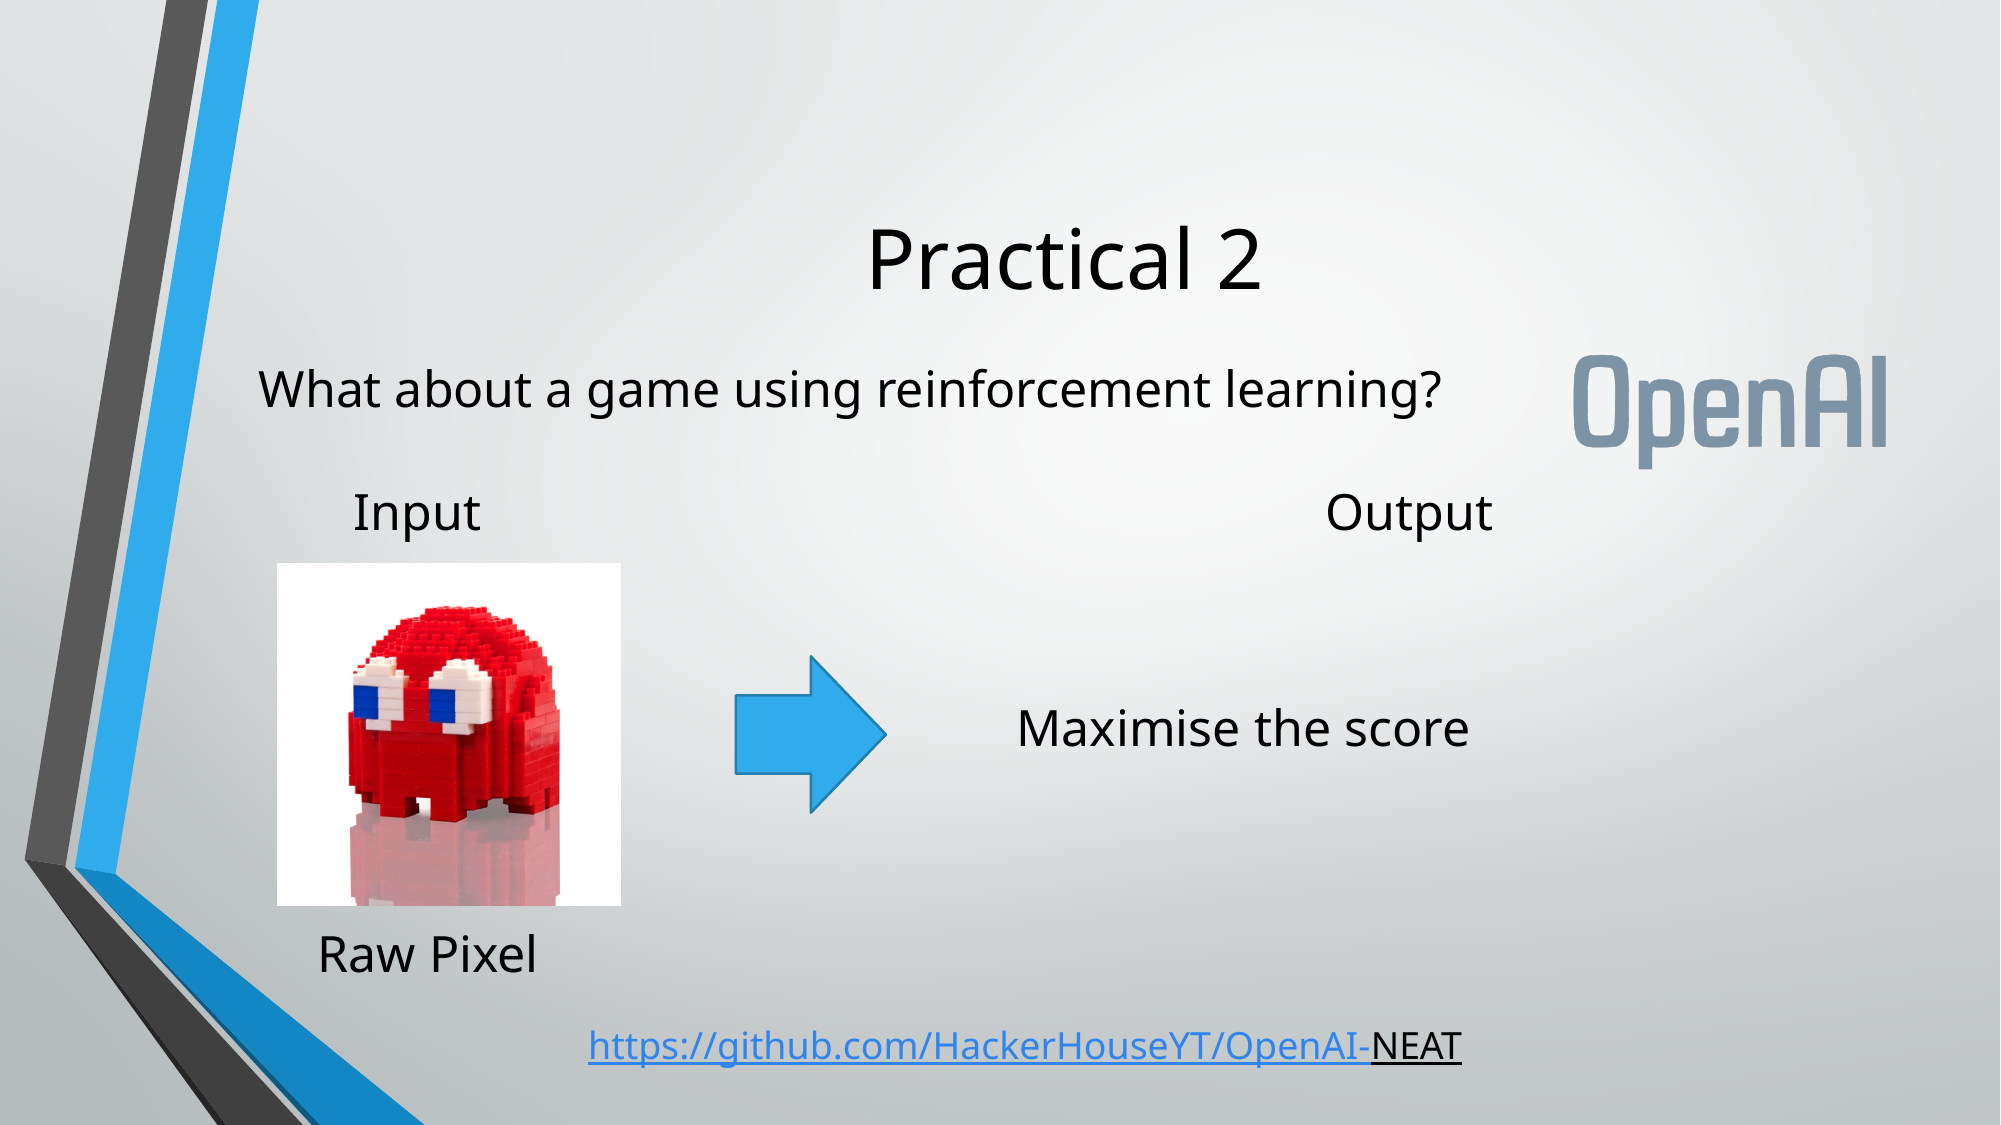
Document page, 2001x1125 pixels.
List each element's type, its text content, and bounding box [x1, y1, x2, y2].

list What about a game using reinforcement learning? [243, 340, 1887, 435]
text_box https://github.com/HackerHouseYT/OpenAI-NEAT [573, 1014, 1487, 1081]
picture [277, 563, 621, 906]
text_box [734, 655, 887, 814]
text_box Raw Pixel [302, 905, 1947, 1000]
title Practical 2 [243, 112, 1887, 340]
text_box Maximise the score [1001, 679, 1501, 773]
text_box Input Output [338, 463, 1983, 557]
picture [1572, 354, 1888, 470]
